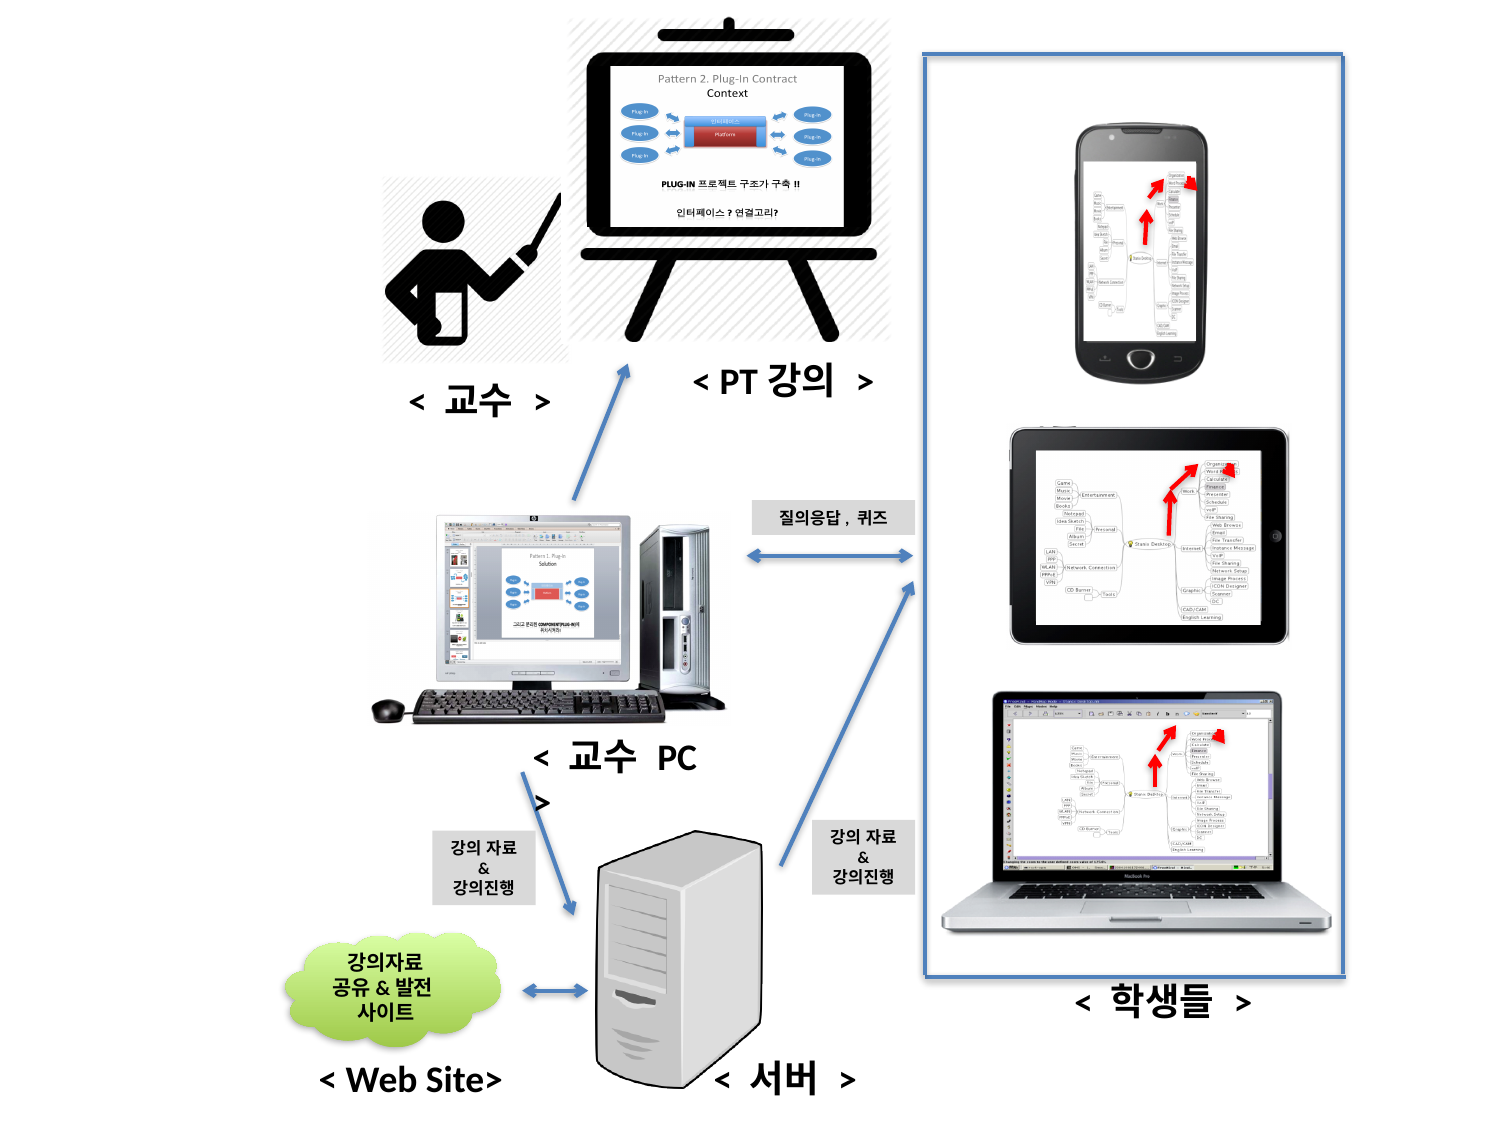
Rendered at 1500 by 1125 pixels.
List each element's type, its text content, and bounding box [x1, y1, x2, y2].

picture [595, 830, 763, 1089]
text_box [1170, 463, 1199, 490]
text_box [1218, 728, 1226, 745]
picture [1067, 120, 1212, 386]
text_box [573, 363, 629, 501]
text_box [1228, 462, 1236, 479]
text_box 질의응답, 퀴즈 [751, 500, 916, 535]
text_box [1188, 175, 1198, 192]
text_box 강의자료 공유&발전 사이트 [285, 932, 502, 1047]
picture [367, 511, 731, 727]
text_box 강의 자료 & 강의진행 [432, 830, 516, 906]
picture [937, 683, 1335, 938]
text_box < 서버 > [698, 1047, 874, 1108]
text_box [780, 580, 914, 867]
text_box 강의 자료 & 강의진행 [812, 874, 916, 895]
text_box < 학생들 > [1059, 988, 1283, 1031]
picture [1006, 423, 1292, 650]
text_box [1148, 178, 1165, 199]
picture [380, 10, 895, 364]
text_box < Web Site> [303, 1047, 536, 1108]
text_box < 교수 > [393, 372, 568, 430]
text_box < PT강의 > [677, 351, 892, 410]
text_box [521, 771, 574, 916]
text_box < 교수 PC > [517, 725, 739, 831]
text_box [1157, 724, 1177, 751]
